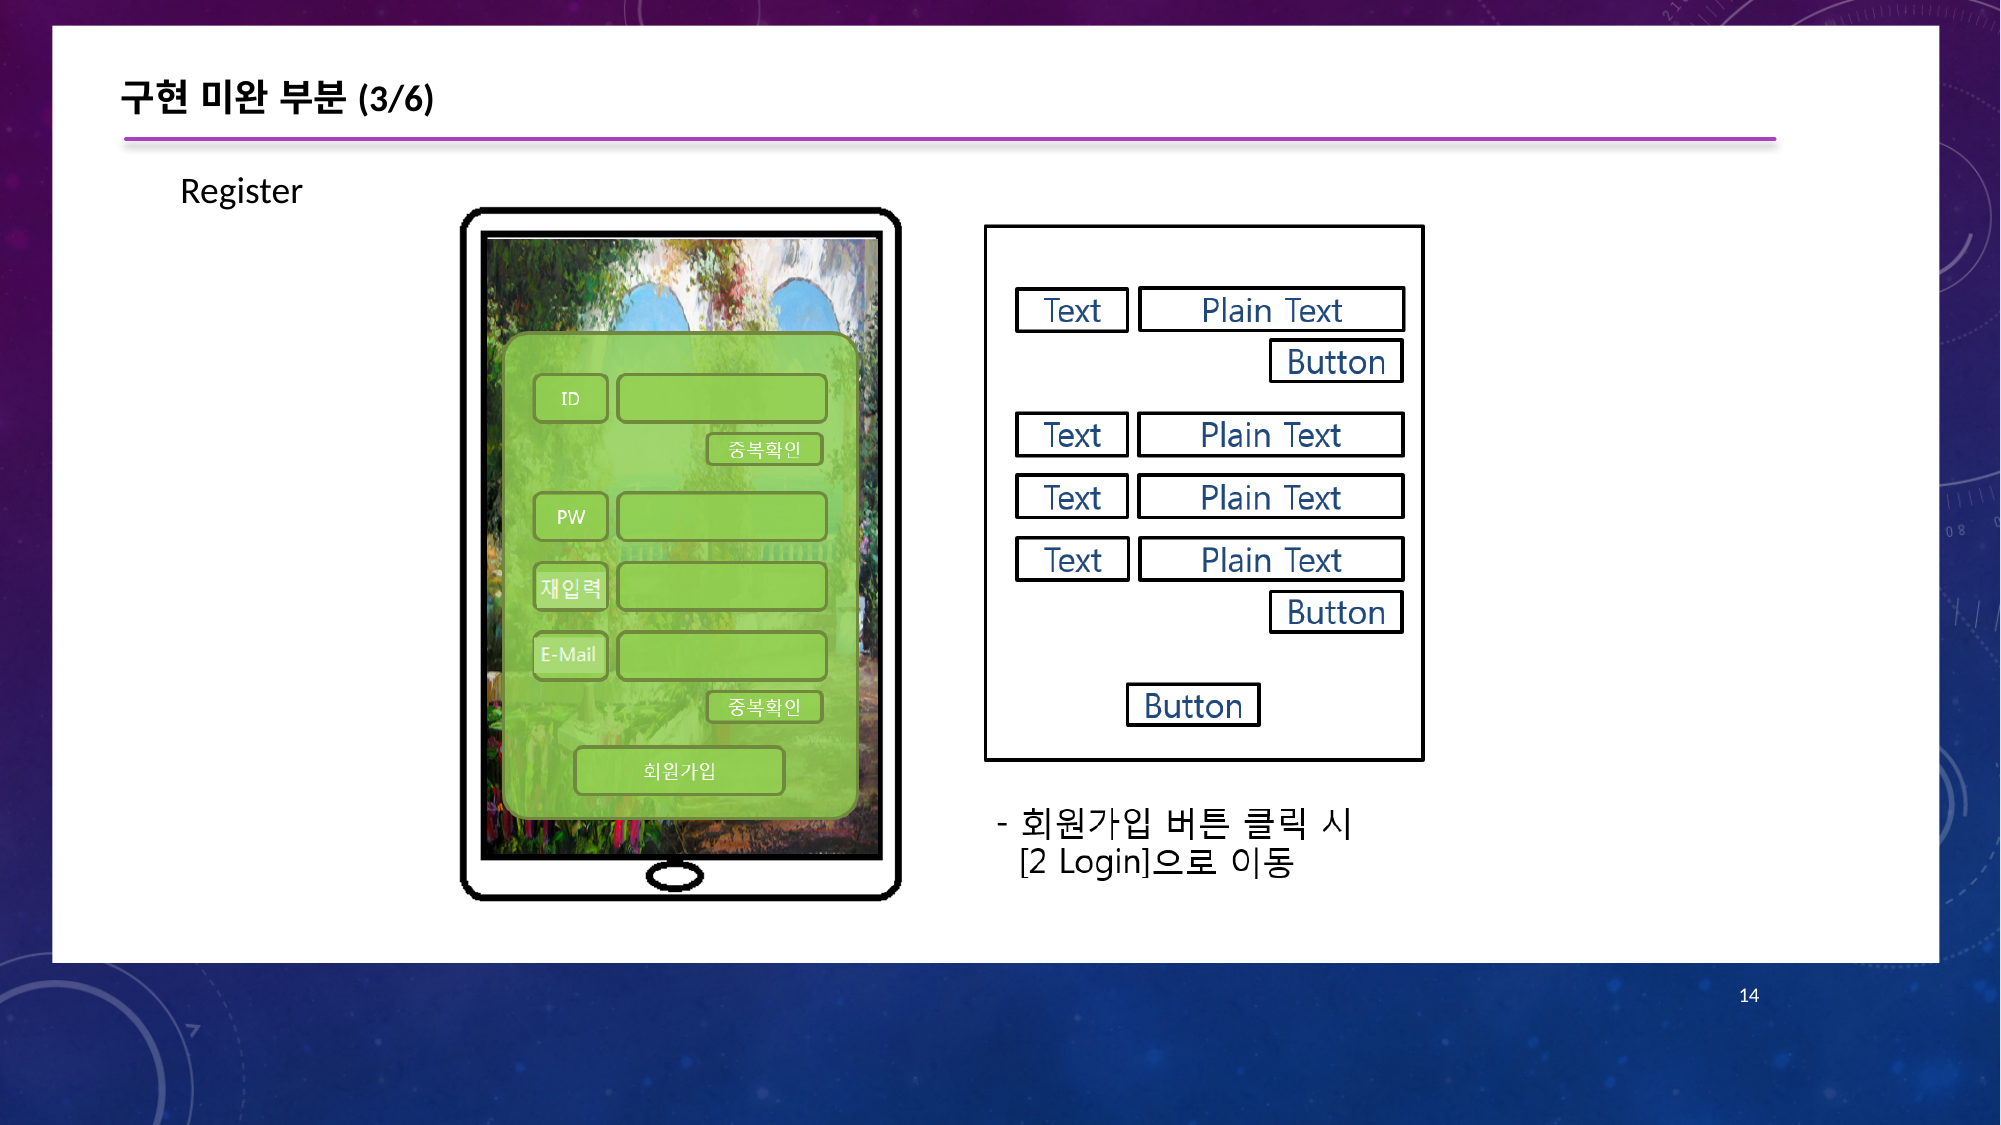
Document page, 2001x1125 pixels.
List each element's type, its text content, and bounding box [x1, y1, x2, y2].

slide_number 14 [1684, 964, 1775, 1025]
text_box 구현 미완 부분(3/6) [105, 66, 451, 126]
text_box Register [165, 158, 568, 219]
picture [0, 0, 2001, 1125]
text_box [51, 24, 1941, 964]
